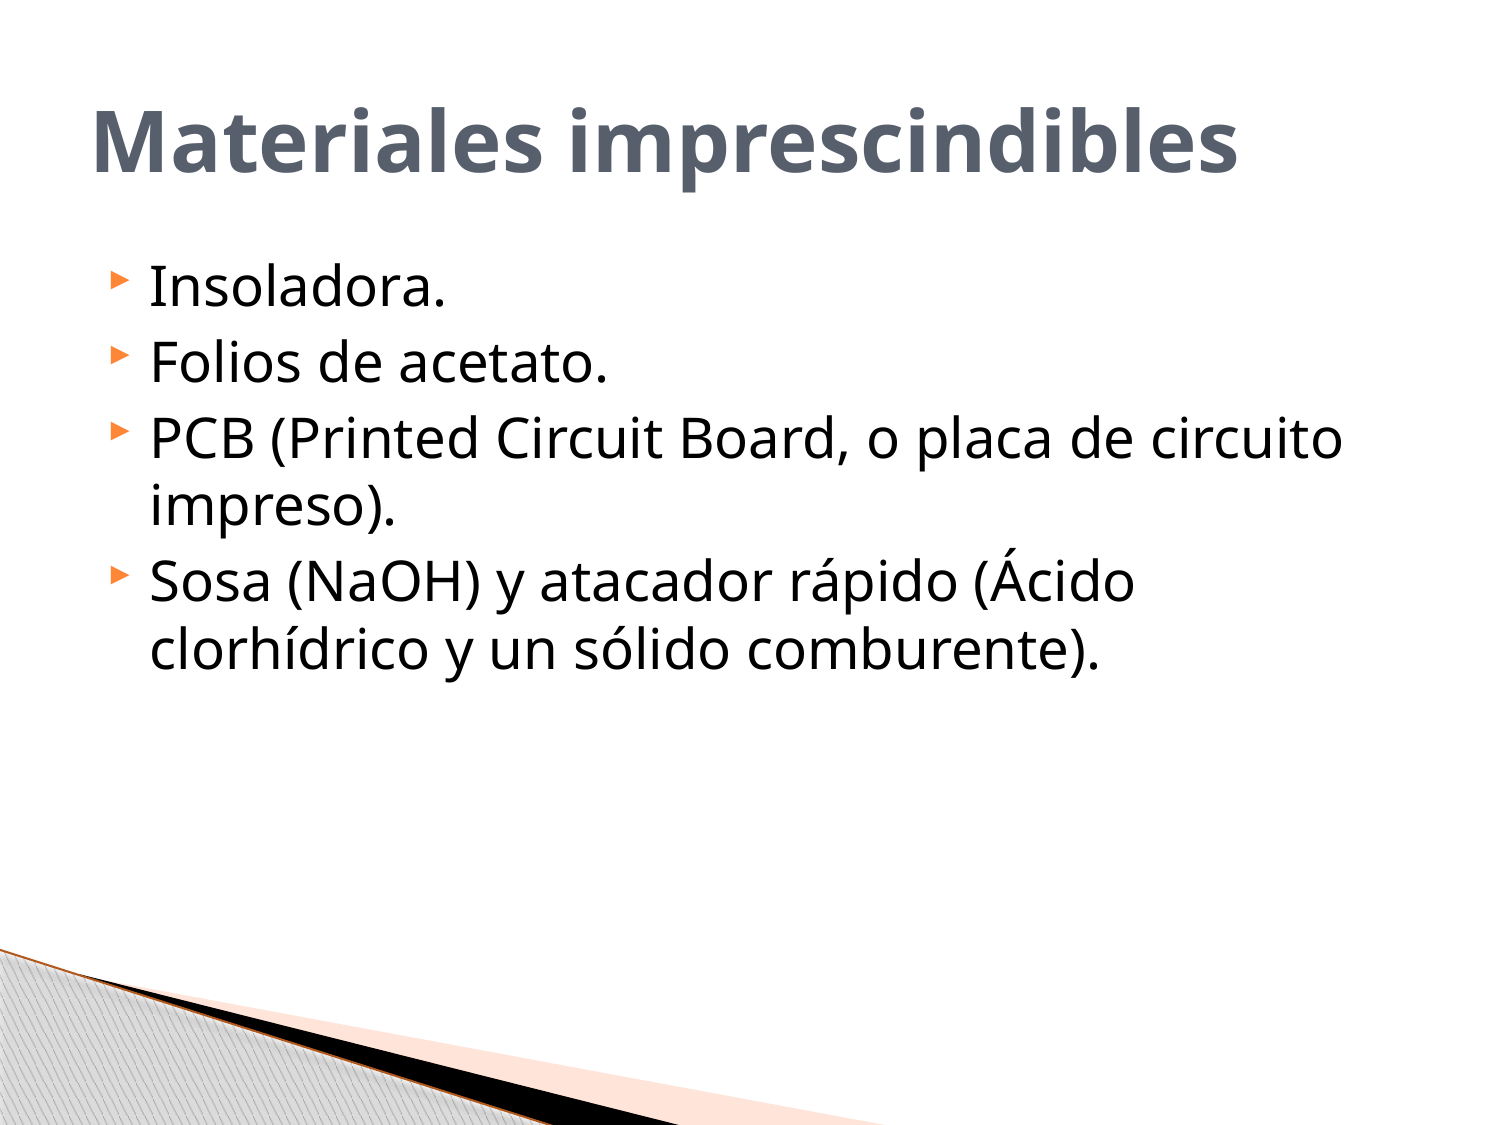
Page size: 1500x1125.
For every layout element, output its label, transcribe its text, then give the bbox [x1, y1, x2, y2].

list Insoladora. Folios de acetato. PCB (Printed Circuit Board, o placa de circuito impreso). Sosa (NaOH) y atacador rápido (Ácido clorhídrico y un sólido comburente). [75, 243, 1425, 986]
title Materiales imprescindibles [75, 45, 1425, 233]
